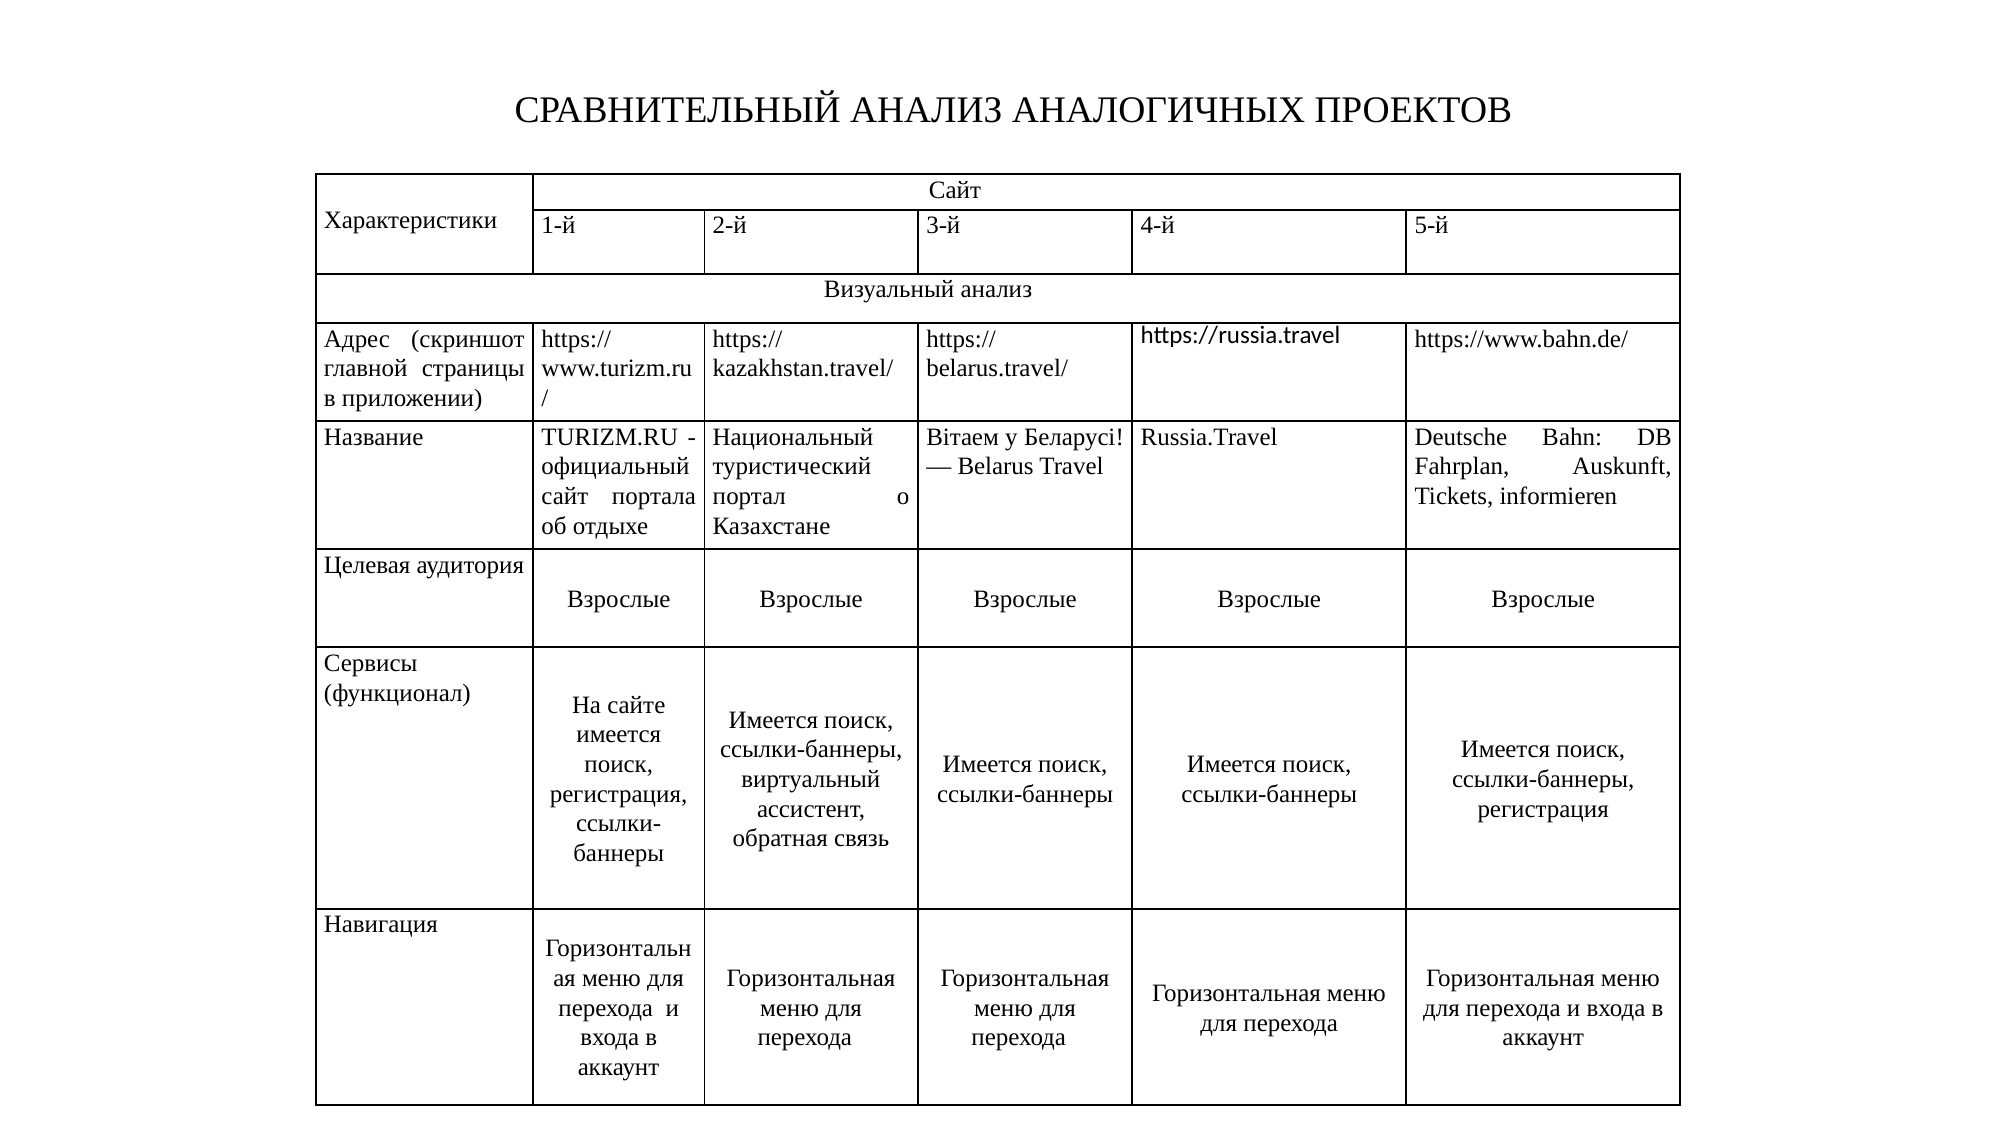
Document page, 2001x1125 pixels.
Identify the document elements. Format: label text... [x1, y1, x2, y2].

table_cell 3-й [919, 211, 1131, 273]
table_cell Сервисы (функционал) [317, 648, 532, 908]
table_cell Вітаем у Беларусі! — Belarus Travel [919, 422, 1131, 548]
table_cell 4-й [1133, 211, 1405, 273]
table_cell https://kazakhstan.travel/ [705, 324, 917, 420]
table_cell На сайте имеется поиск, регистрация, ссылки-баннеры [534, 648, 704, 908]
table_cell 5-й [1407, 211, 1679, 273]
table_cell 2-й [705, 211, 917, 273]
table_cell Визуальный анализ [317, 275, 1679, 322]
table_cell Имеется поиск, ссылки-баннеры, регистрация [1407, 648, 1679, 908]
table_cell Национальный туристический портал о Казахстане [705, 422, 917, 548]
table_cell Имеется поиск, ссылки-баннеры, виртуальный ассистент, обратная связь [705, 648, 917, 908]
table_header Характеристики [317, 175, 532, 273]
table_cell Горизонтальная меню для перехода и входа в аккаунт [534, 910, 704, 1104]
table_cell 1-й [534, 211, 704, 273]
table_cell Deutsche Bahn: DB Fahrplan, Auskunft, Tickets, informieren [1407, 422, 1679, 548]
table_cell https://www.bahn.de/ [1407, 324, 1679, 420]
table_header Сайт [534, 175, 1679, 209]
text_box СРАВНИТЕЛЬНЫЙ АНАЛИЗ АНАЛОГИЧНЫХ ПРОЕКТОВ [92, 77, 1935, 228]
table_cell Горизонтальная меню для перехода [1133, 910, 1405, 1104]
table_cell Имеется поиск, ссылки-баннеры [919, 648, 1131, 908]
table_cell Навигация [317, 910, 532, 1104]
table_cell Горизонтальная меню для перехода [705, 910, 917, 1104]
table_cell Горизонтальная меню для перехода [919, 910, 1131, 1104]
table_cell Взрослые [534, 550, 704, 646]
table_cell Взрослые [705, 550, 917, 646]
table_cell Взрослые [1407, 550, 1679, 646]
table_cell Взрослые [919, 550, 1131, 646]
table_cell Название [317, 422, 532, 548]
table_cell https://www.turizm.ru/ [534, 324, 704, 420]
table_cell Целевая аудитория [317, 550, 532, 646]
table_cell Взрослые [1133, 550, 1405, 646]
table_cell Russia.Travel [1133, 422, 1405, 548]
table_cell TURIZM.RU - официальный сайт портала об отдыхе [534, 422, 704, 548]
table_cell Горизонтальная меню для перехода и входа в аккаунт [1407, 910, 1679, 1104]
table_cell https://belarus.travel/ [919, 324, 1131, 420]
table_cell Адрес (скриншот главной страницы в приложении) [317, 324, 532, 420]
table_cell Имеется поиск, ссылки-баннеры [1133, 648, 1405, 908]
table_cell https://russia.travel [1133, 324, 1405, 420]
